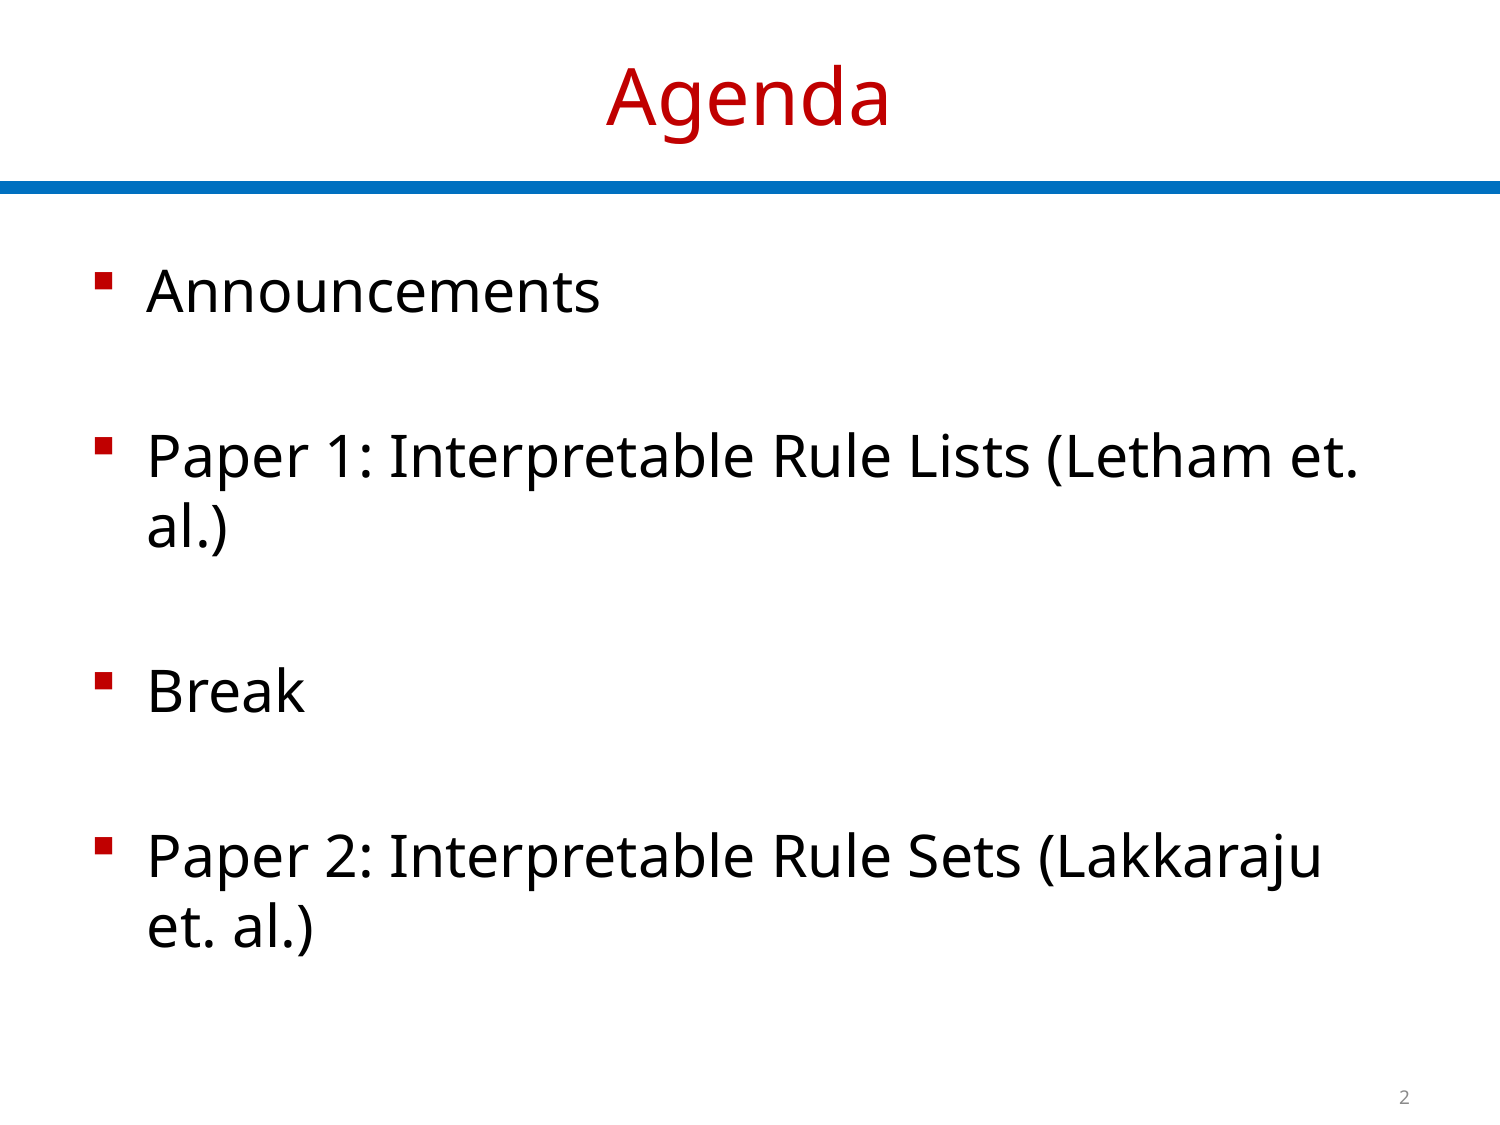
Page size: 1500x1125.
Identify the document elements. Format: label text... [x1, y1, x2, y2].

title Agenda [0, 0, 1500, 188]
list Announcements Paper 1: Interpretable Rule Lists (Letham et. al.) Break Paper 2: Interpretable Rule Sets (Lakkaraju et. al.) [75, 245, 1425, 1096]
slide_number 2 [1074, 1085, 1425, 1112]
